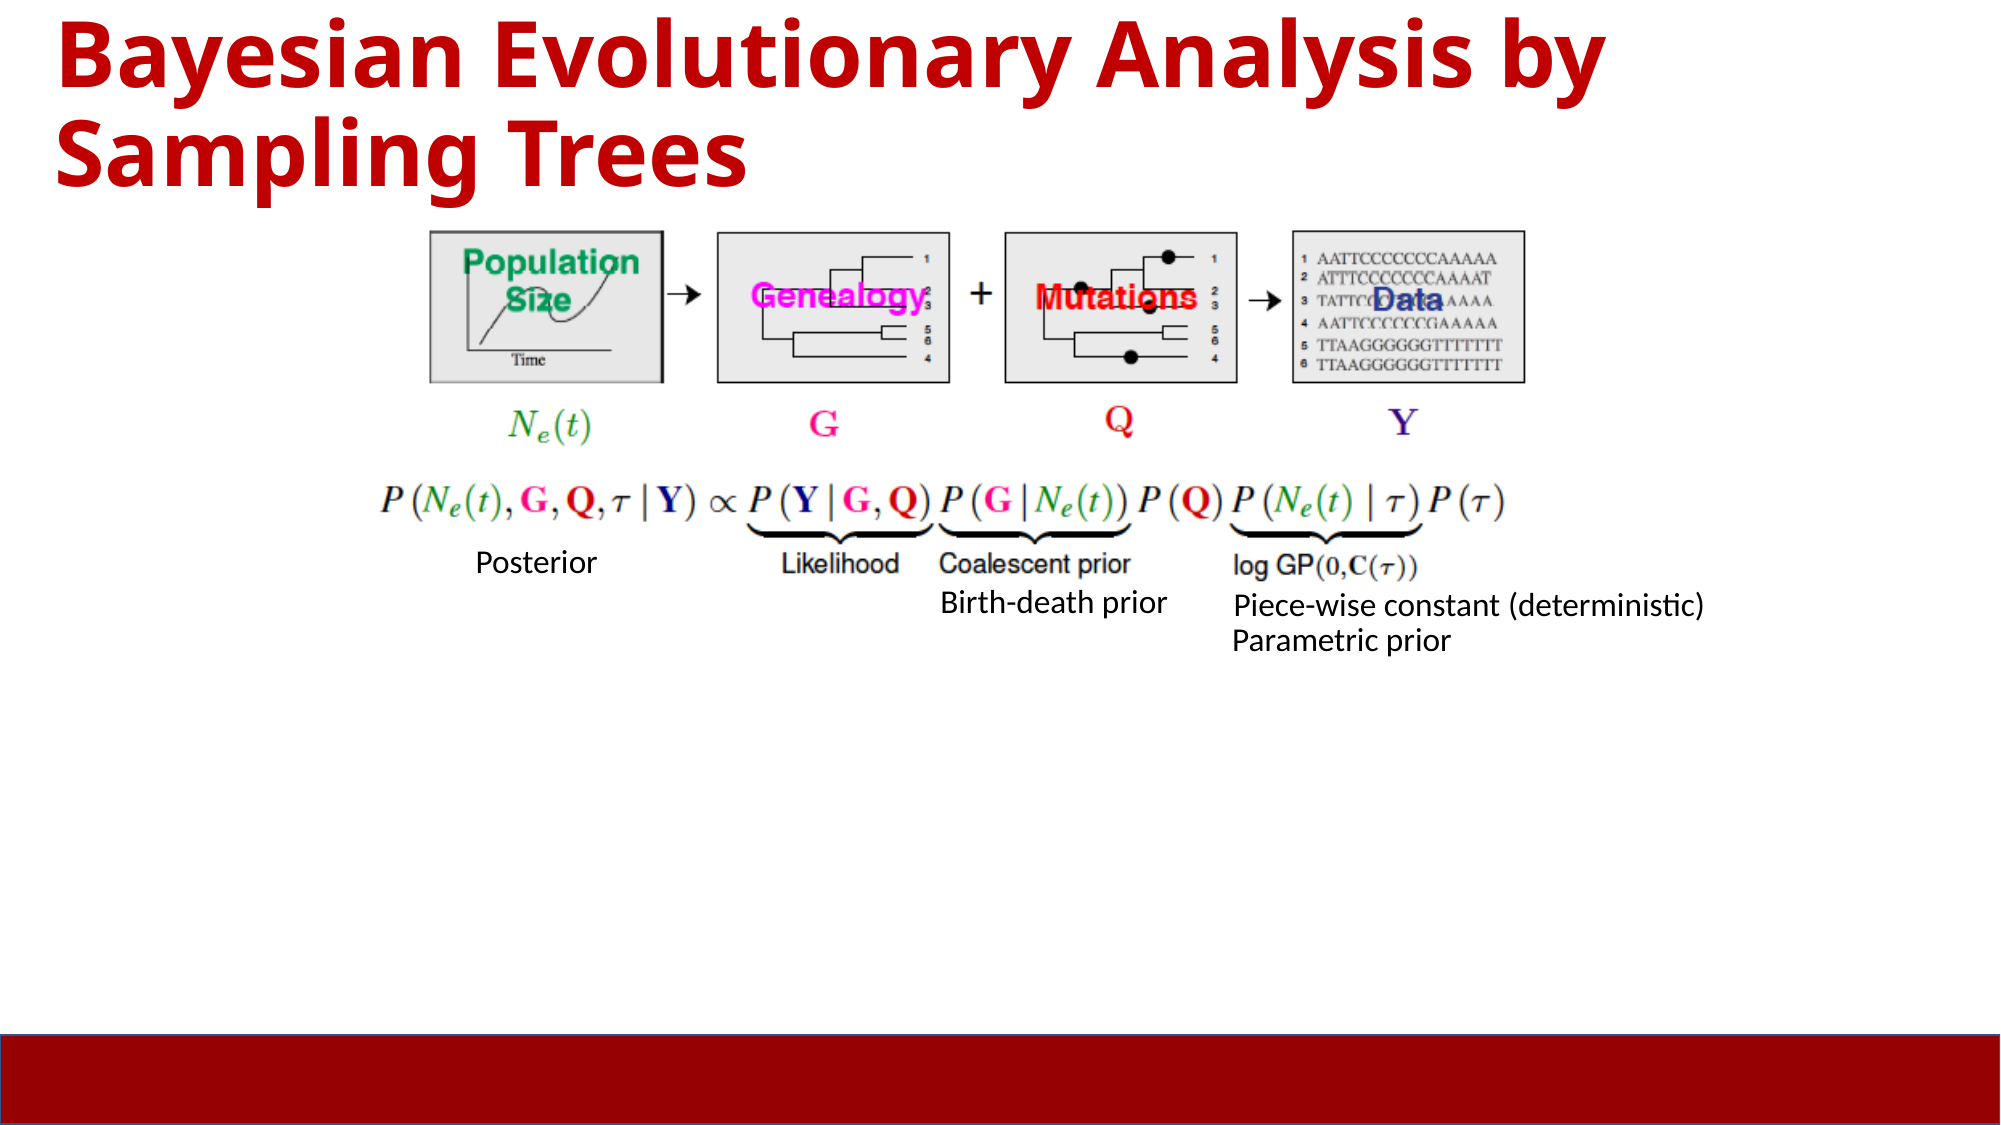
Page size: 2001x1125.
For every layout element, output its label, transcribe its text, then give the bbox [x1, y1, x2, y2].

picture [343, 205, 1548, 604]
text_box Birth-death prior [925, 604, 1184, 628]
text_box Piece-wise constant (deterministic) [1218, 575, 1721, 631]
text_box Parametric prior [1217, 610, 1468, 666]
title Bayesian Evolutionary Analysis by Sampling Trees [39, 0, 1909, 217]
